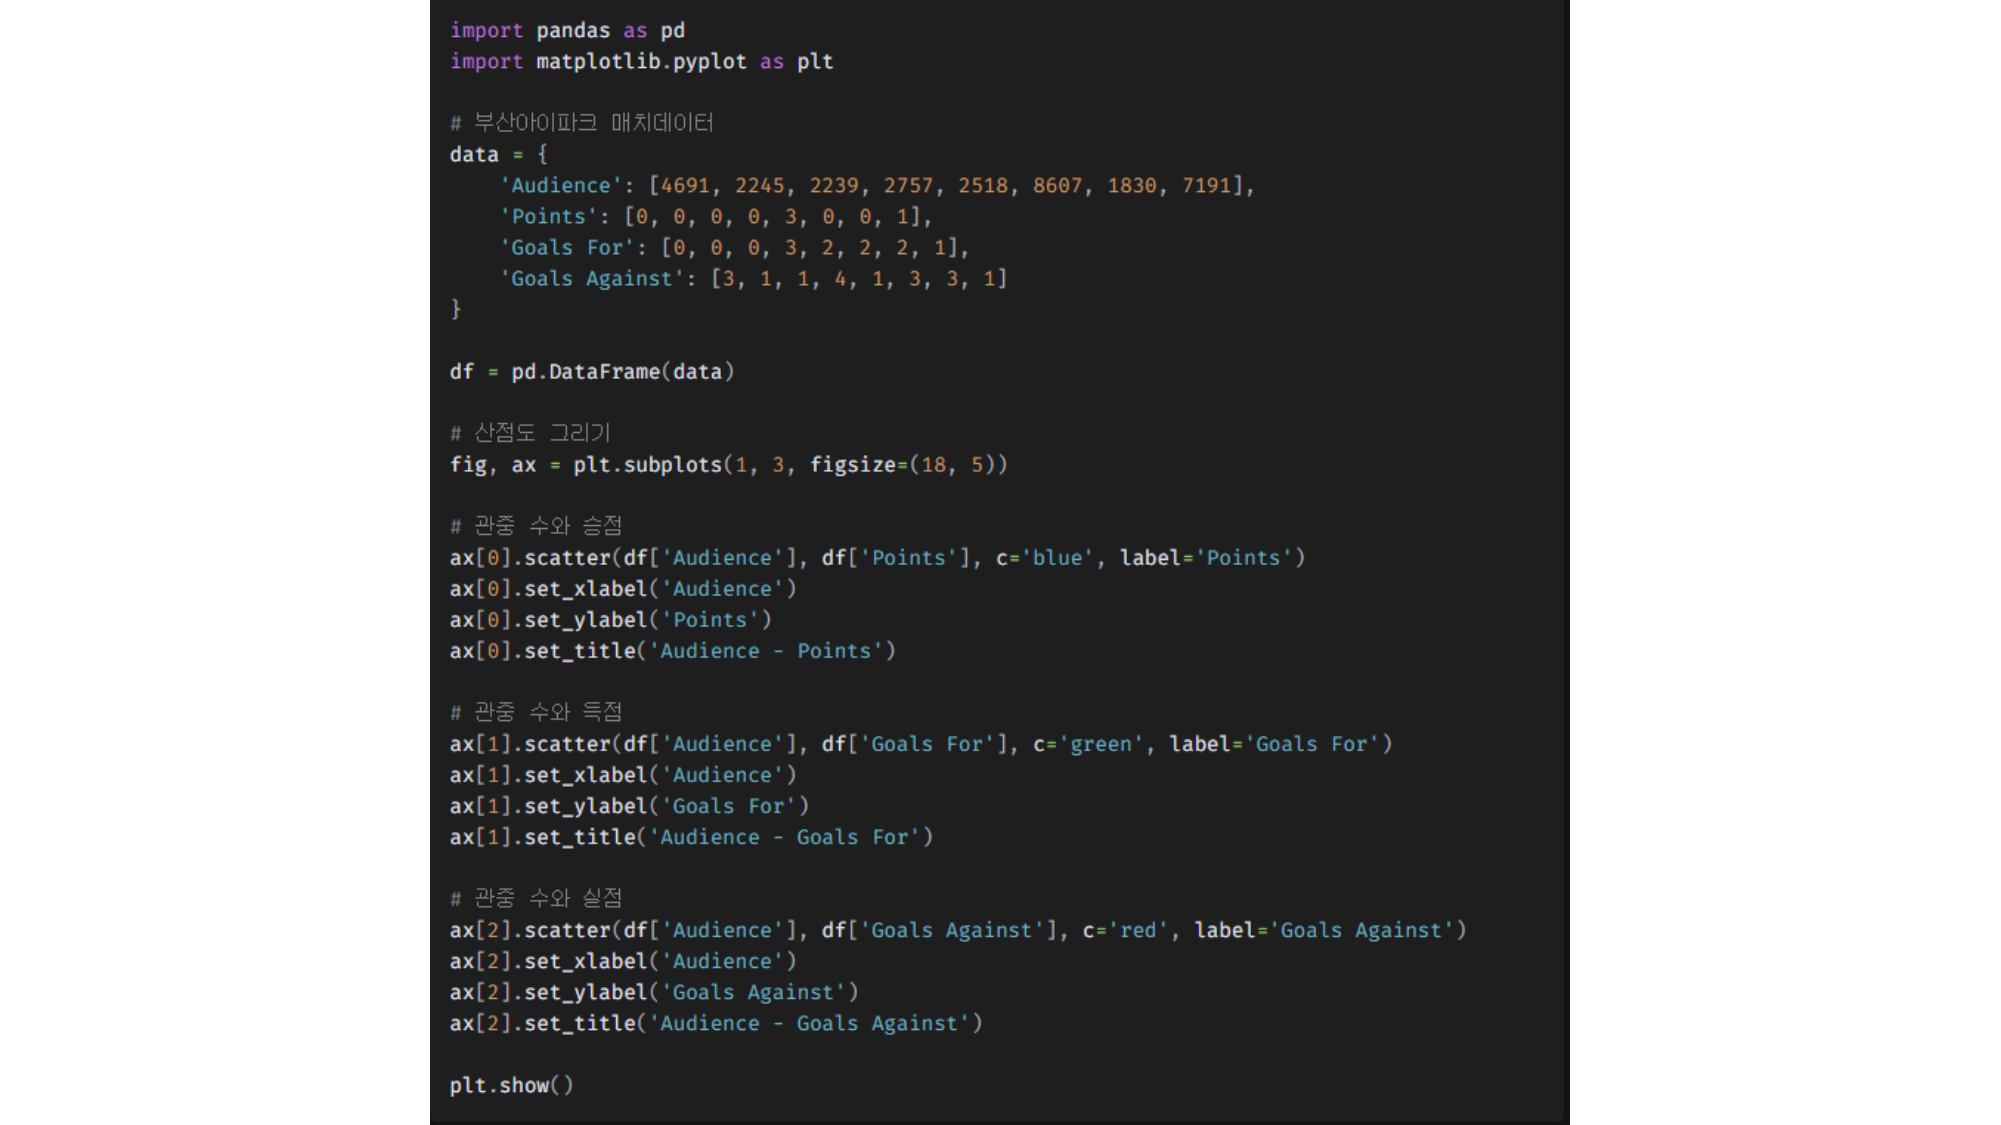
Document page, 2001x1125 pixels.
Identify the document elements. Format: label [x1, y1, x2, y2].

picture [429, 0, 1571, 1125]
